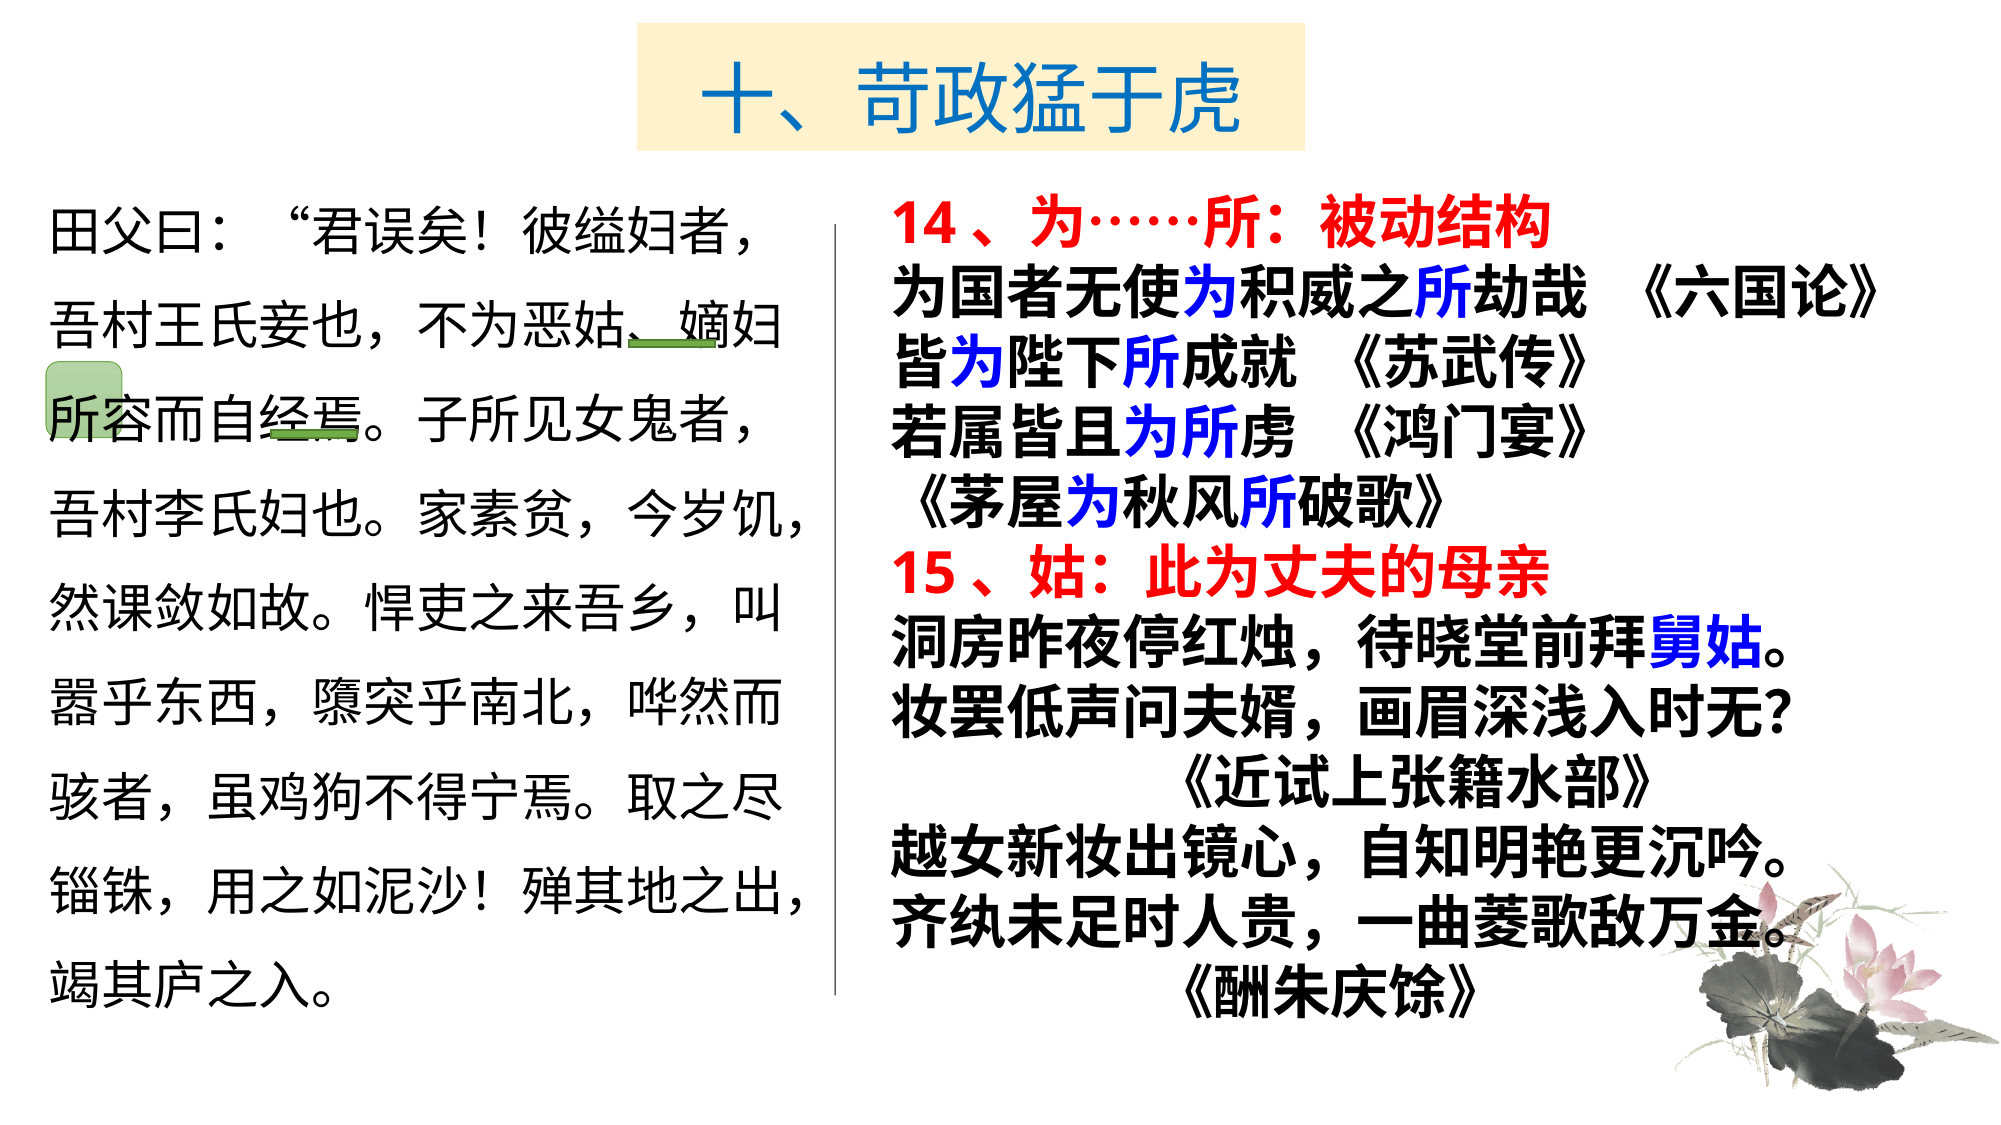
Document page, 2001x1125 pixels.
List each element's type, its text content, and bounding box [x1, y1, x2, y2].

text_box [270, 429, 358, 439]
text_box [628, 339, 716, 348]
text_box 14、为……所：被动结构 为国者无使为积威之所劫哉 《六国论》 皆为陛下所成就 《苏武传》 若属皆且为所虏 《鸿门宴》 《茅屋为秋风所破歌》 15、姑：此为丈夫的母亲 洞房昨夜停红烛，待晓堂前拜舅姑。 妆罢低声问夫婿，画眉深浅入时无？ 《近试上张籍水部》 越女新妆出镜心，自知明艳更沉吟。 齐纨未足时人贵，一曲菱歌敌万金。 《酬朱庆馀》 [875, 177, 1980, 1033]
list 田父曰：“君误矣！彼缢妇者，吾村王氏妾也，不为恶姑、嫡妇所容而自经焉。子所见女鬼者，吾村李氏妇也。家素贫，今岁饥，然课敛如故。悍吏之来吾乡，叫嚣乎东西，隳突乎南北，哗然而骇者，虽鸡狗不得宁焉。取之尽锱铢，用之如泥沙！殚其地之出，竭其庐之入。 [0, 158, 807, 1125]
title 十、苛政猛于虎 [636, 22, 1306, 152]
picture [1657, 850, 2000, 1125]
